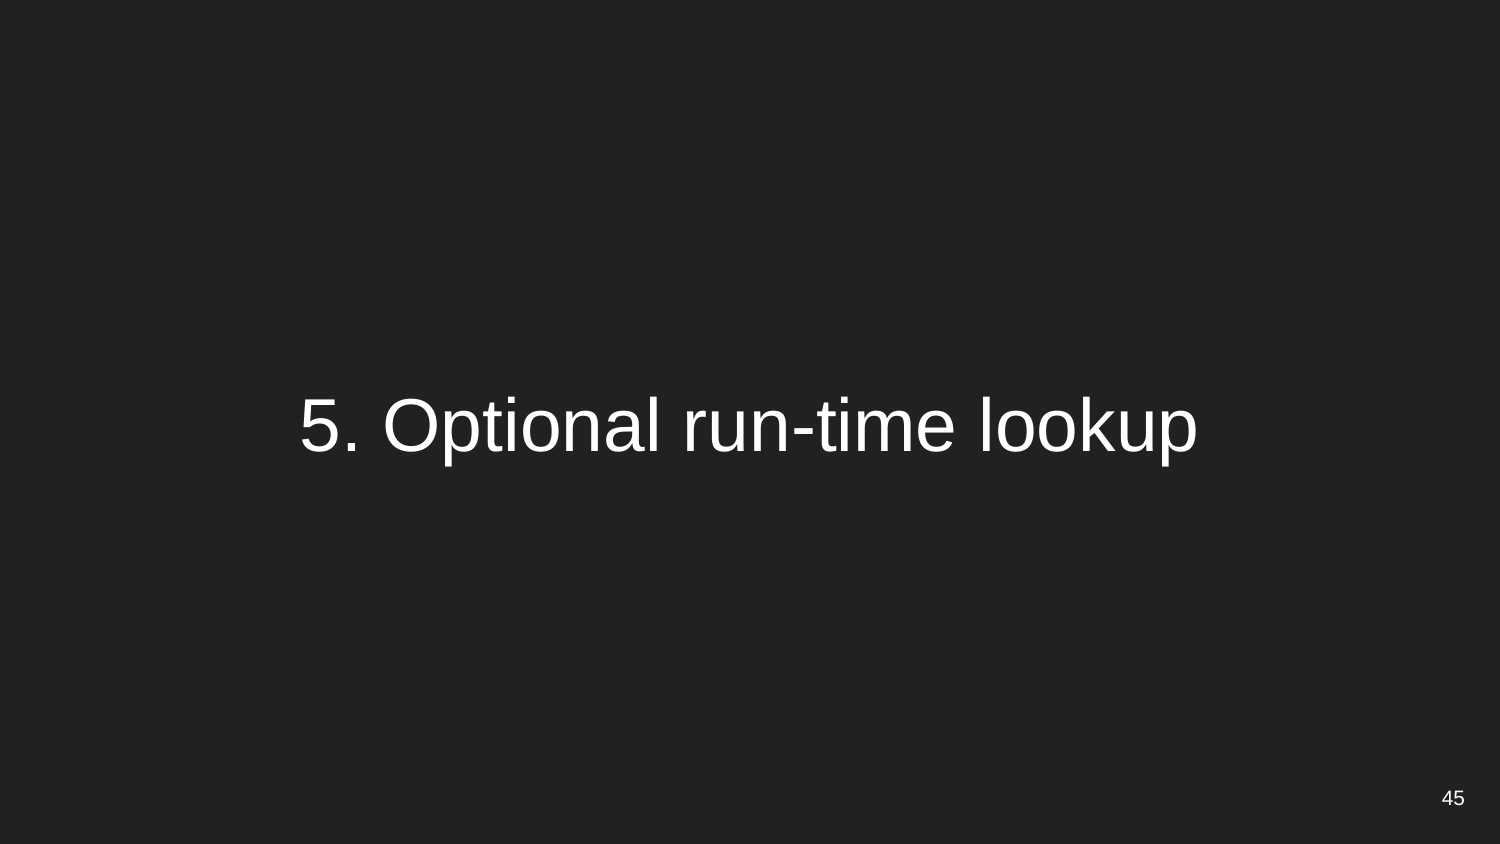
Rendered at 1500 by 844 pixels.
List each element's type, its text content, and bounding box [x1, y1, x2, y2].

title 5. Optional run-time lookup [51, 352, 1449, 491]
slide_number 45 [1389, 764, 1480, 830]
